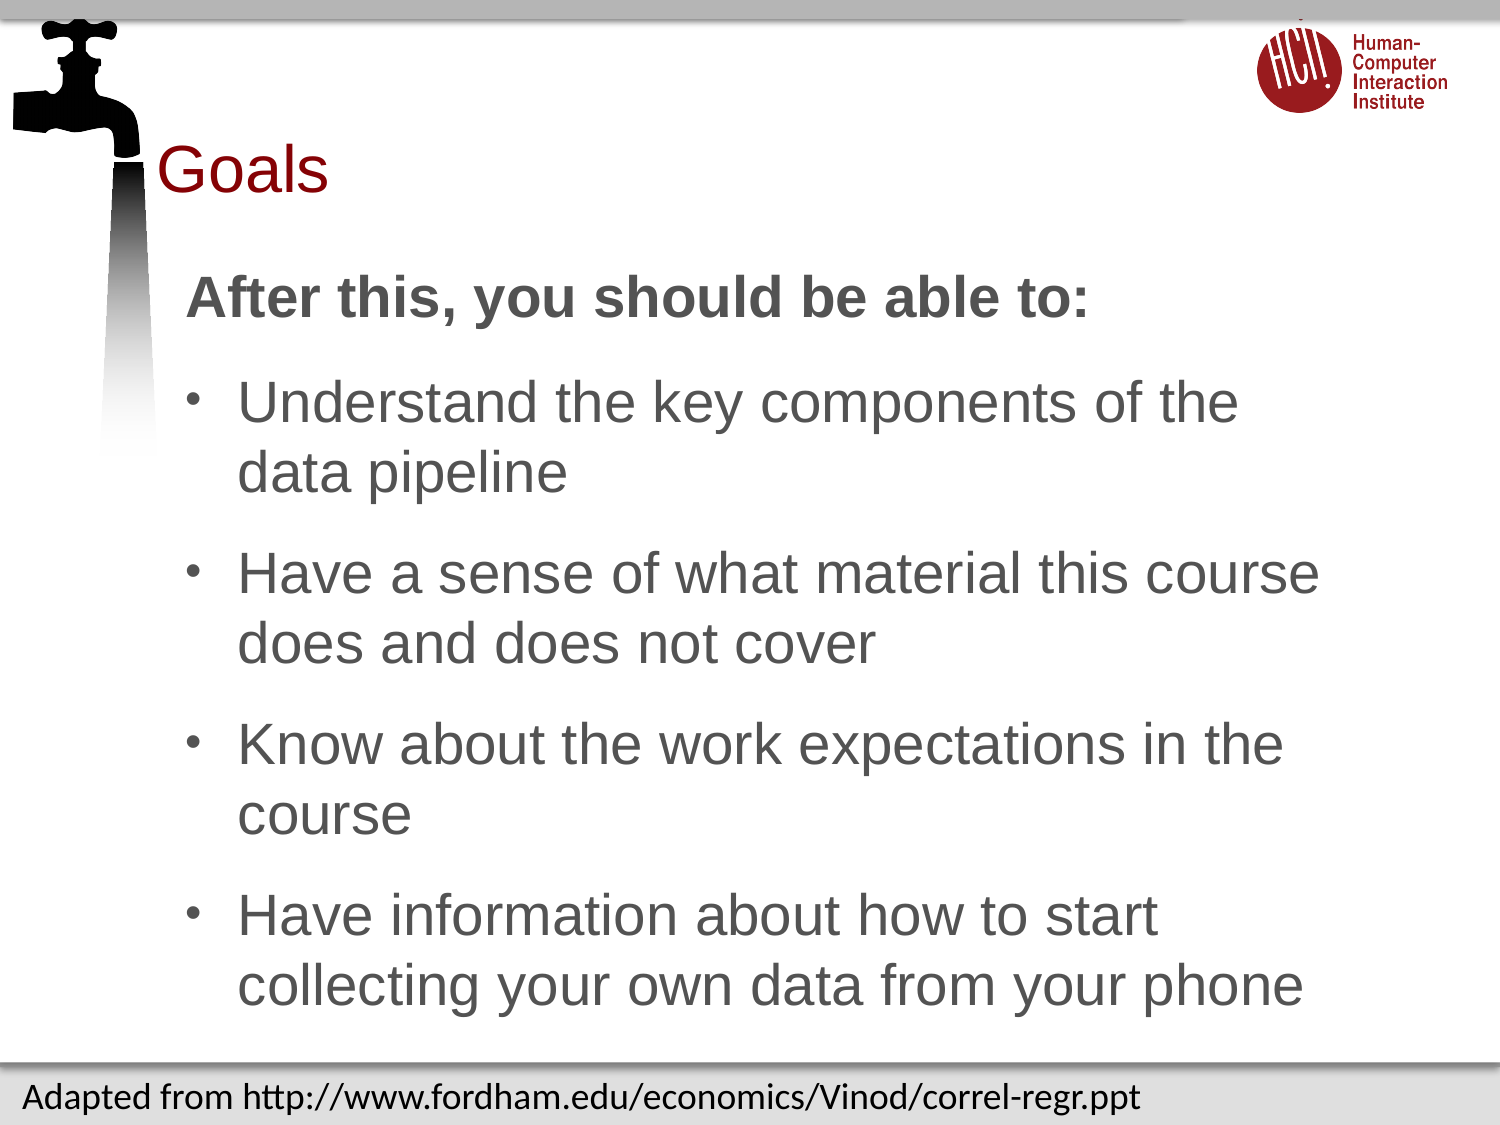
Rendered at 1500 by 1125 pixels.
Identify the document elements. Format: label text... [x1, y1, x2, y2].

picture [13, 20, 140, 158]
list After this, you should be able to: Understand the key components of the data pipeline Have a sense of what material this course does and does not cover Know about the work expectations in the course Have information about how to start collecting your own data from your phone [185, 233, 1342, 1125]
picture [1257, 20, 1447, 113]
title Goals [156, 50, 1187, 214]
text_box Adapted from http://www.fordham.edu/economics/Vinod/correl-regr.ppt [7, 1064, 1158, 1125]
